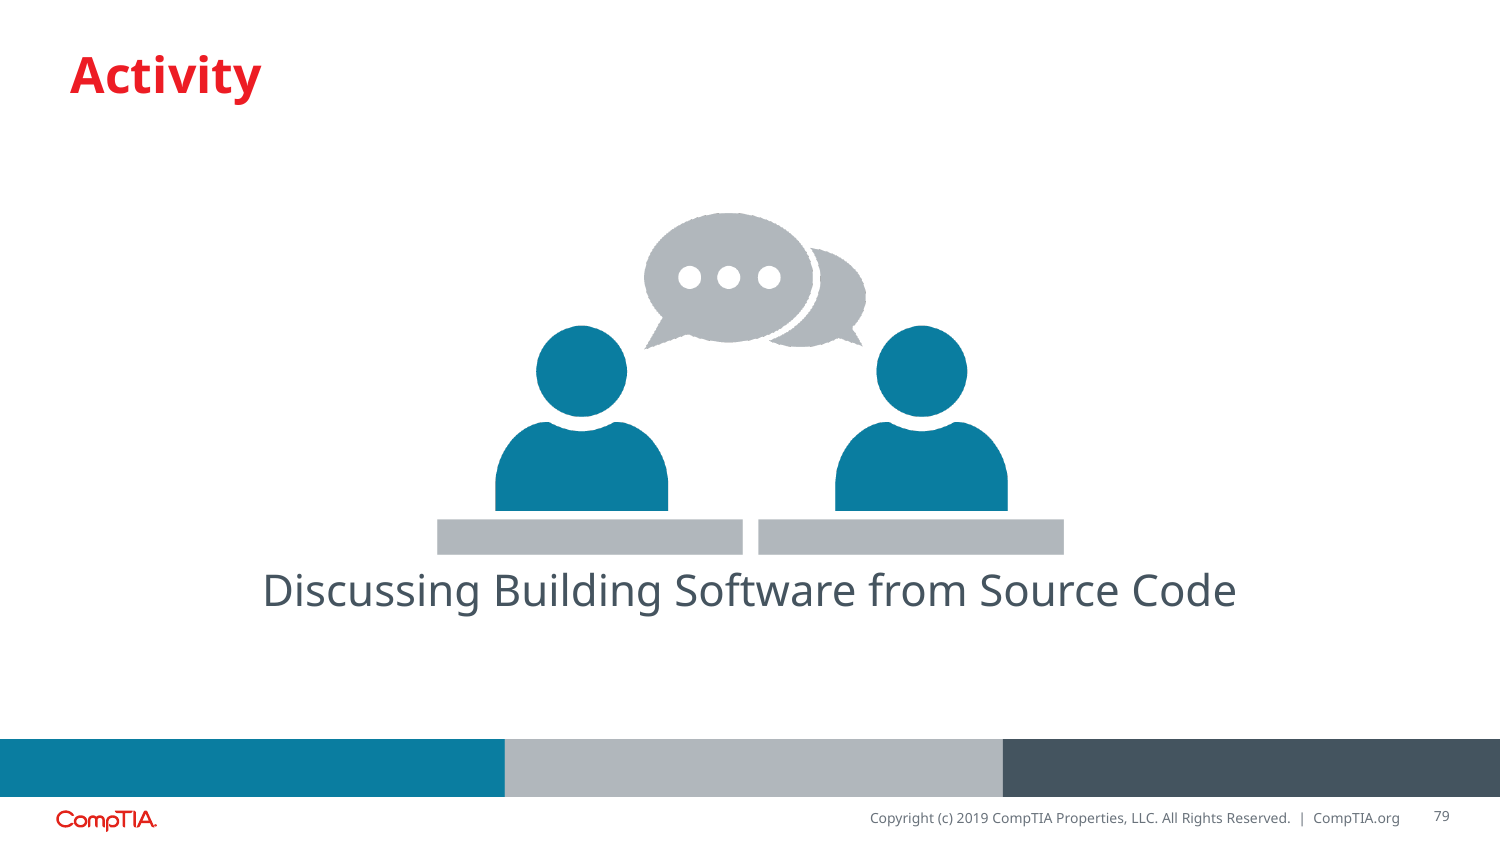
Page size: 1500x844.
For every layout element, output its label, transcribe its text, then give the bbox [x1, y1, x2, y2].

picture [505, 739, 1500, 797]
list Discussing Building Software from Source Code [0, 555, 1500, 631]
slide_number 79 [1407, 800, 1450, 835]
picture [435, 211, 1064, 555]
